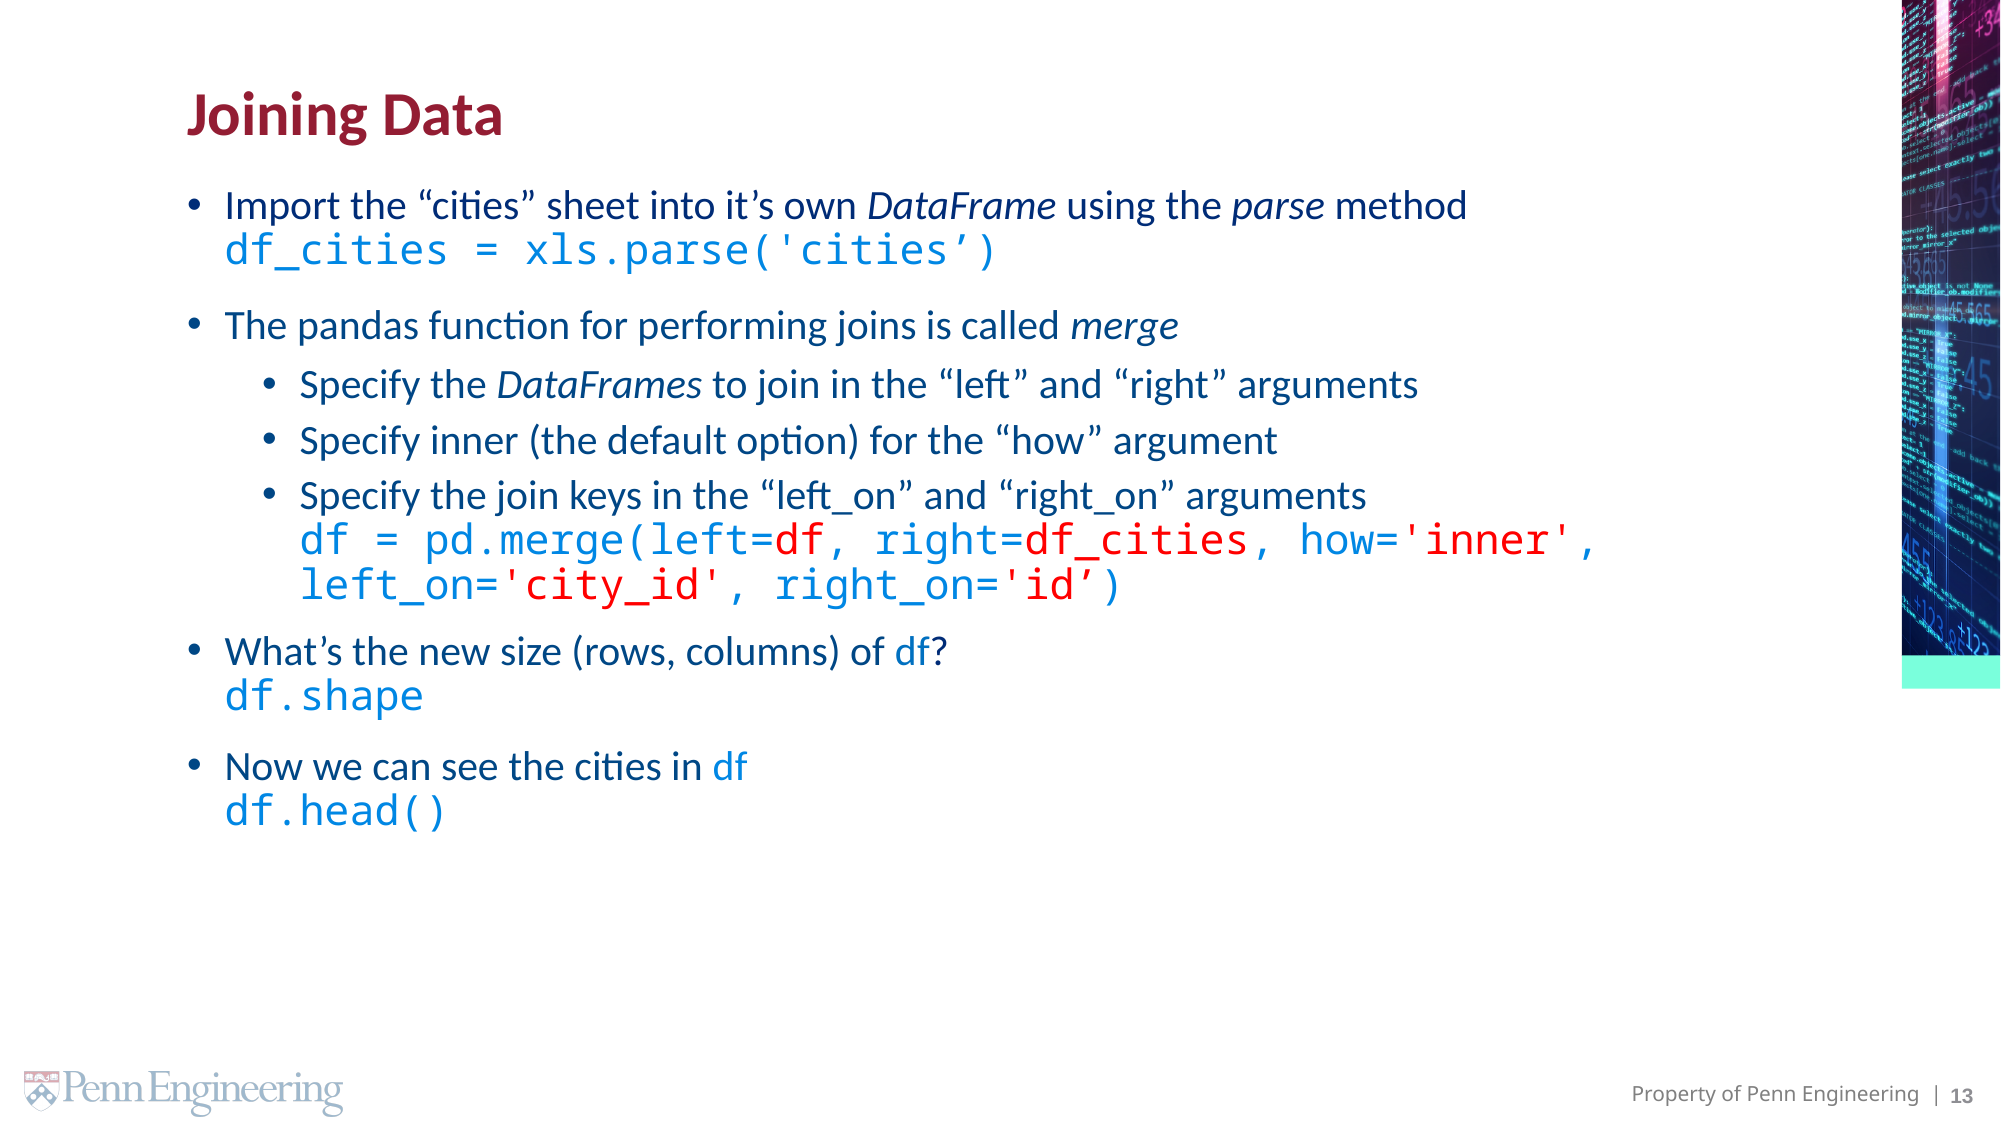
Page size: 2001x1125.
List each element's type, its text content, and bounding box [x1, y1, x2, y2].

title Joining Data [187, 54, 1871, 176]
slide_number 13 [1935, 1065, 2000, 1125]
list Import the “cities” sheet into it’s own DataFrame using the parse method df_cities = xls.parse('cities’) The pandas function for performing joins is called merge Specify the DataFrames to join in the “left” and “right” arguments Specify inner (the default option) for the “how” argument Specify the join keys in the “left_on” and “right_on” arguments df = pd.merge(left=df, right=df_cities, how='inner', left_on='city_id', right_on='id’) What’s the new size (rows, columns) of df? df.shape Now we can see the cities in df df.head() [187, 184, 1871, 868]
picture [1901, 0, 2001, 655]
